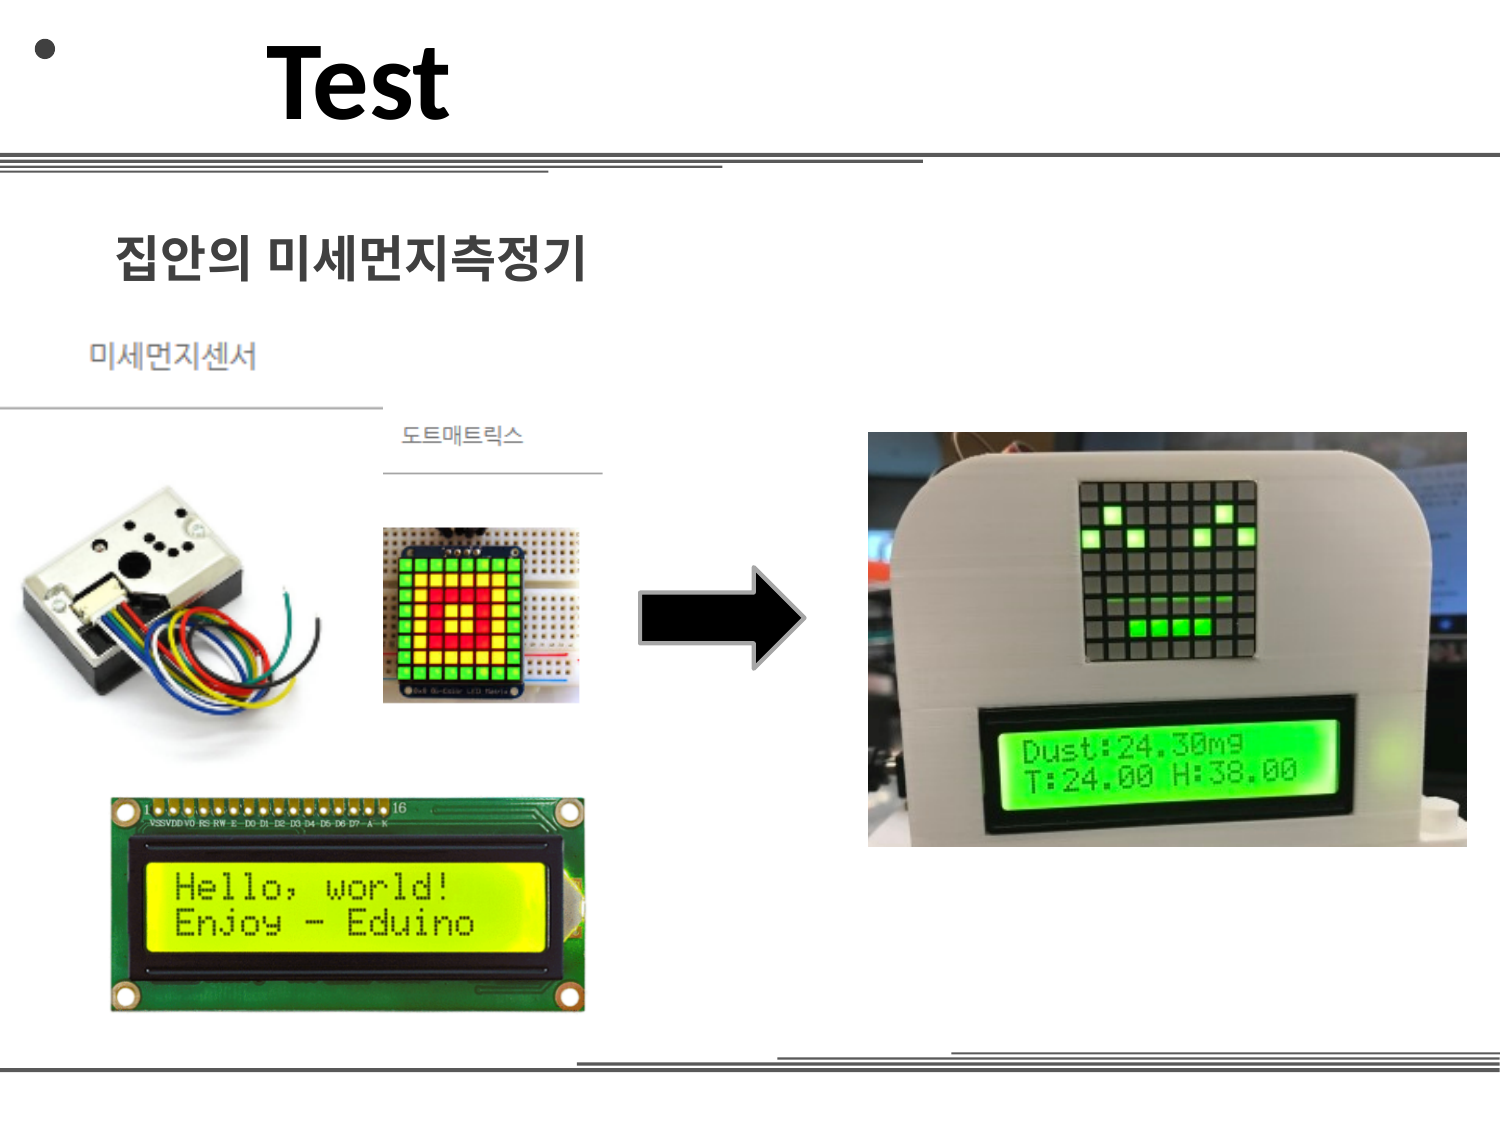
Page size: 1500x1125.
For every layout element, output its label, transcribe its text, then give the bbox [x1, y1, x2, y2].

text_box Test [29, 0, 715, 150]
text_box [0, 152, 1500, 173]
picture [867, 432, 1467, 847]
picture [0, 308, 627, 1058]
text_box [0, 1052, 1500, 1073]
text_box 집안의 미세먼지측정기 [76, 219, 604, 295]
text_box [638, 565, 807, 671]
